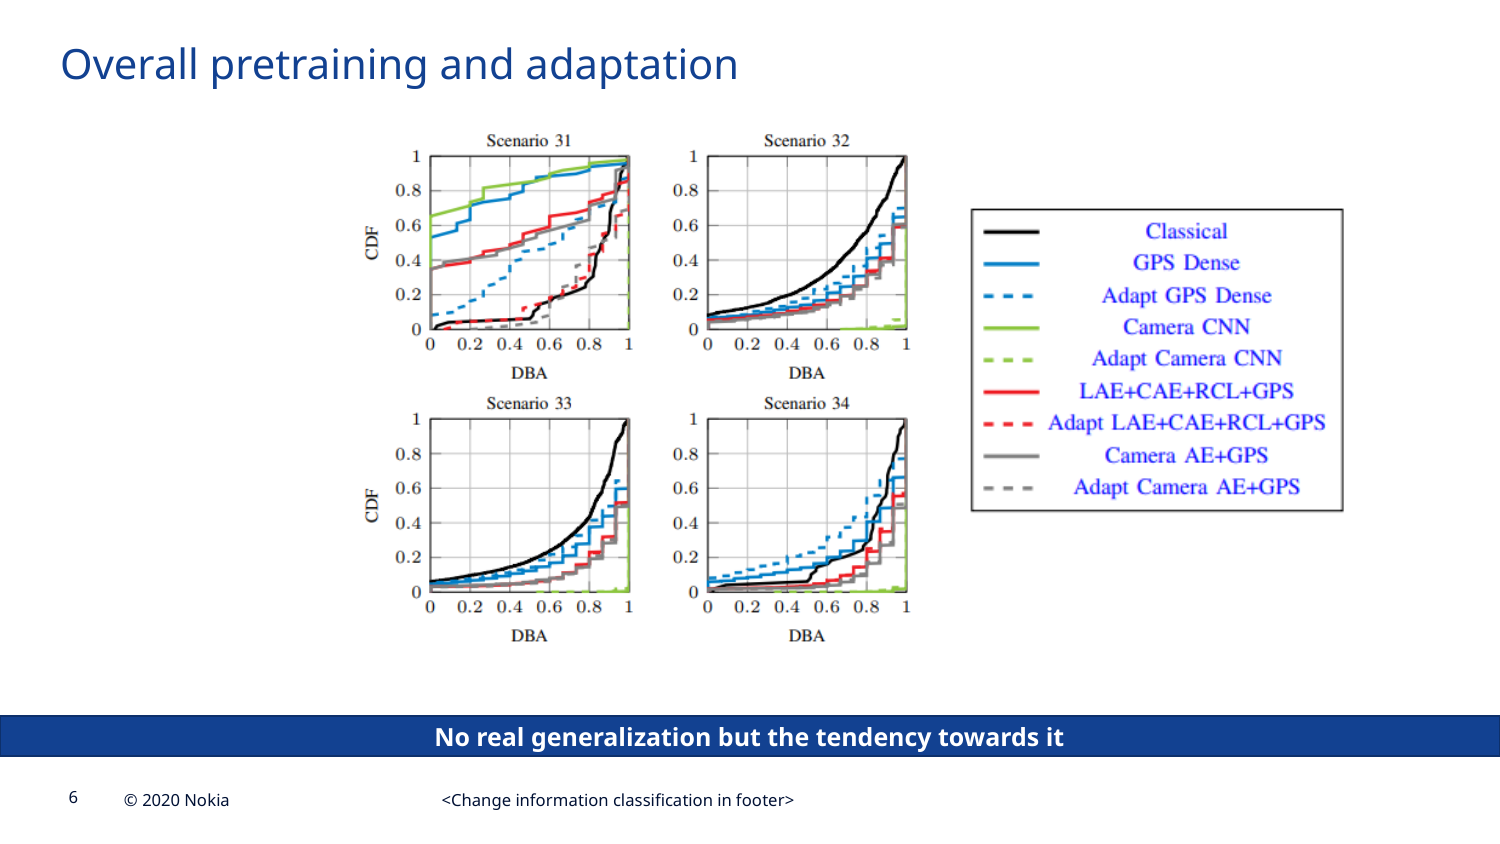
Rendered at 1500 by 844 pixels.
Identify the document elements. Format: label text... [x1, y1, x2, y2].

footer <Change information classification in footer> [441, 790, 866, 811]
list Overall pretraining and adaptation [60, 43, 1421, 80]
text_box No real generalization but the tendency towards it [0, 715, 1500, 757]
picture [336, 129, 1391, 646]
